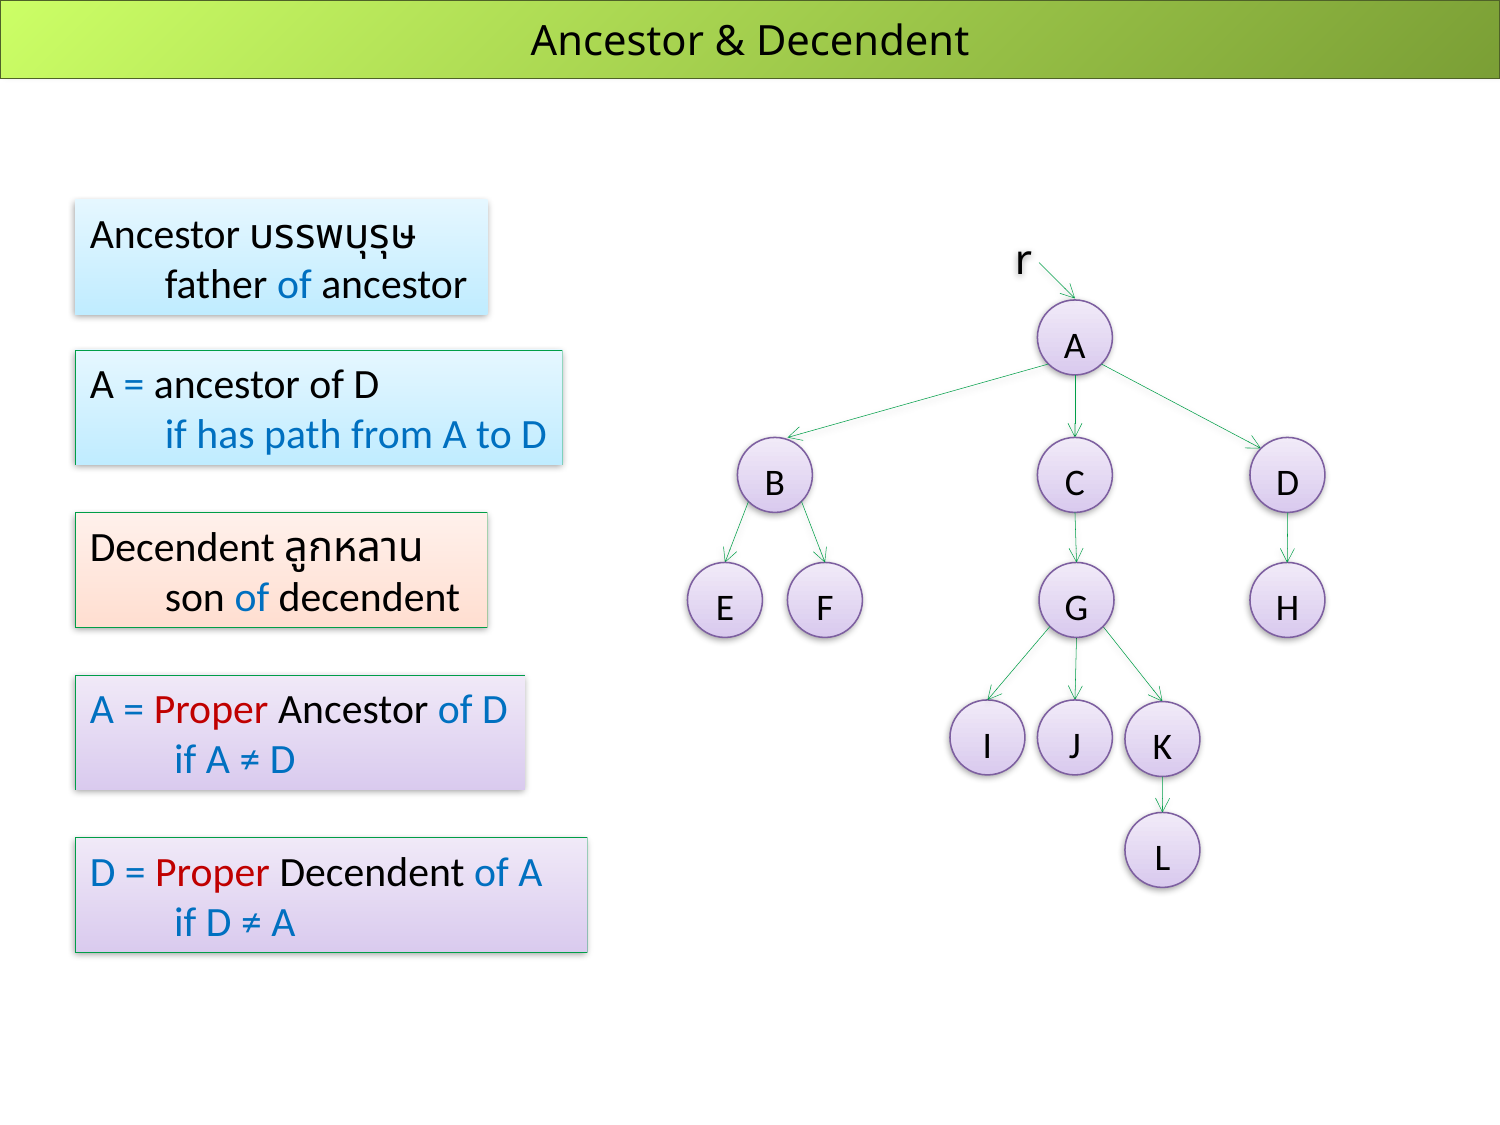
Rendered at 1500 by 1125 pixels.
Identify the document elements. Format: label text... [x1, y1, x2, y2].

text_box Ancestor บรรพบุรุษ father of ancestor [74, 199, 488, 315]
title Ancestor & Decendent [0, 0, 1500, 79]
text_box A = Proper Ancestor of D if A ≠ D [74, 674, 526, 790]
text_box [687, 224, 1326, 888]
text_box Decendent ลูกหลาน son of decendent [74, 512, 488, 628]
text_box D = Proper Decendent of A if D ≠ A [74, 837, 588, 953]
text_box A = ancestor of D if has path from A to D [74, 349, 563, 465]
